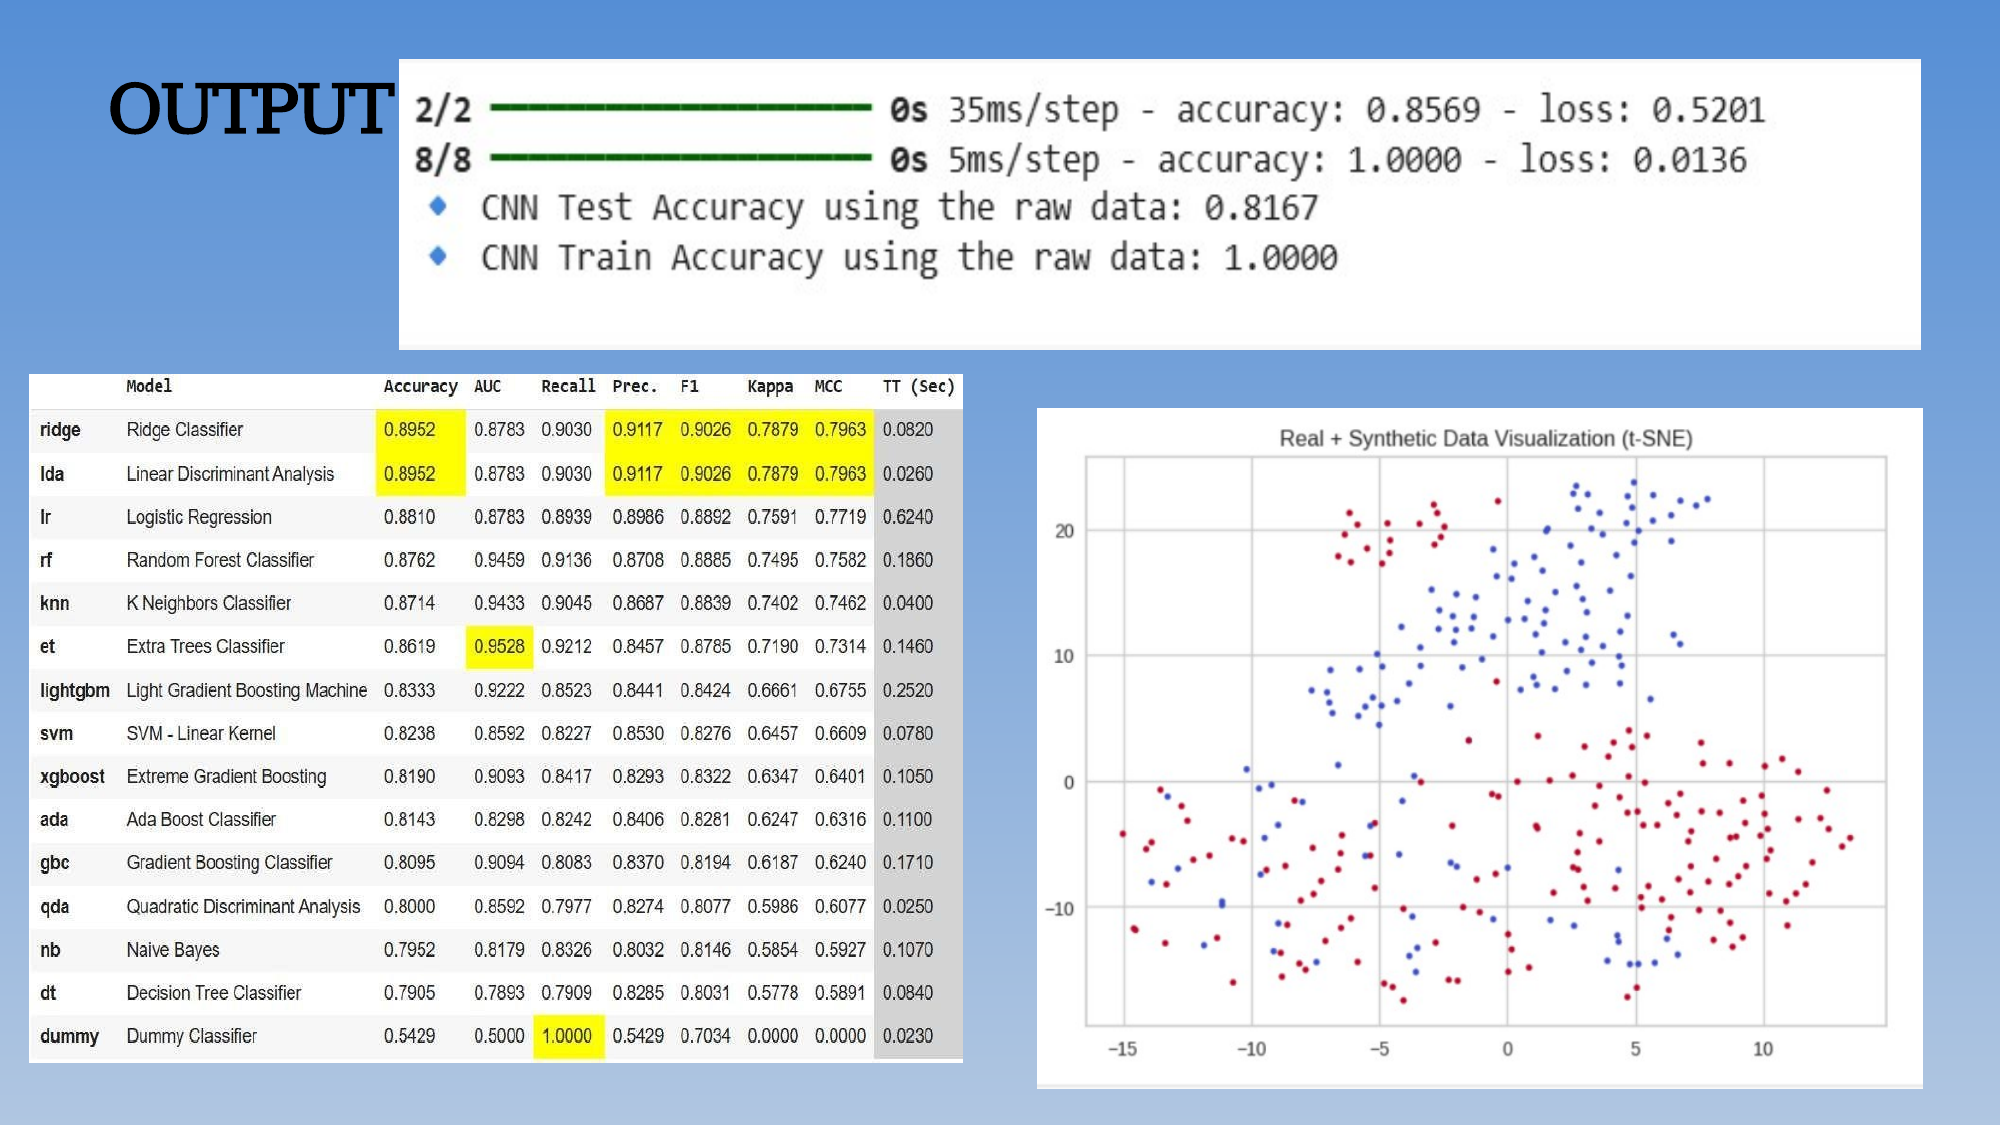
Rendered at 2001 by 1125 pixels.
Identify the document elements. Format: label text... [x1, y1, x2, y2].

picture [1037, 407, 1923, 1090]
title OUTPUT :- [29, 1, 650, 254]
picture [399, 59, 1921, 351]
picture [29, 374, 963, 1063]
